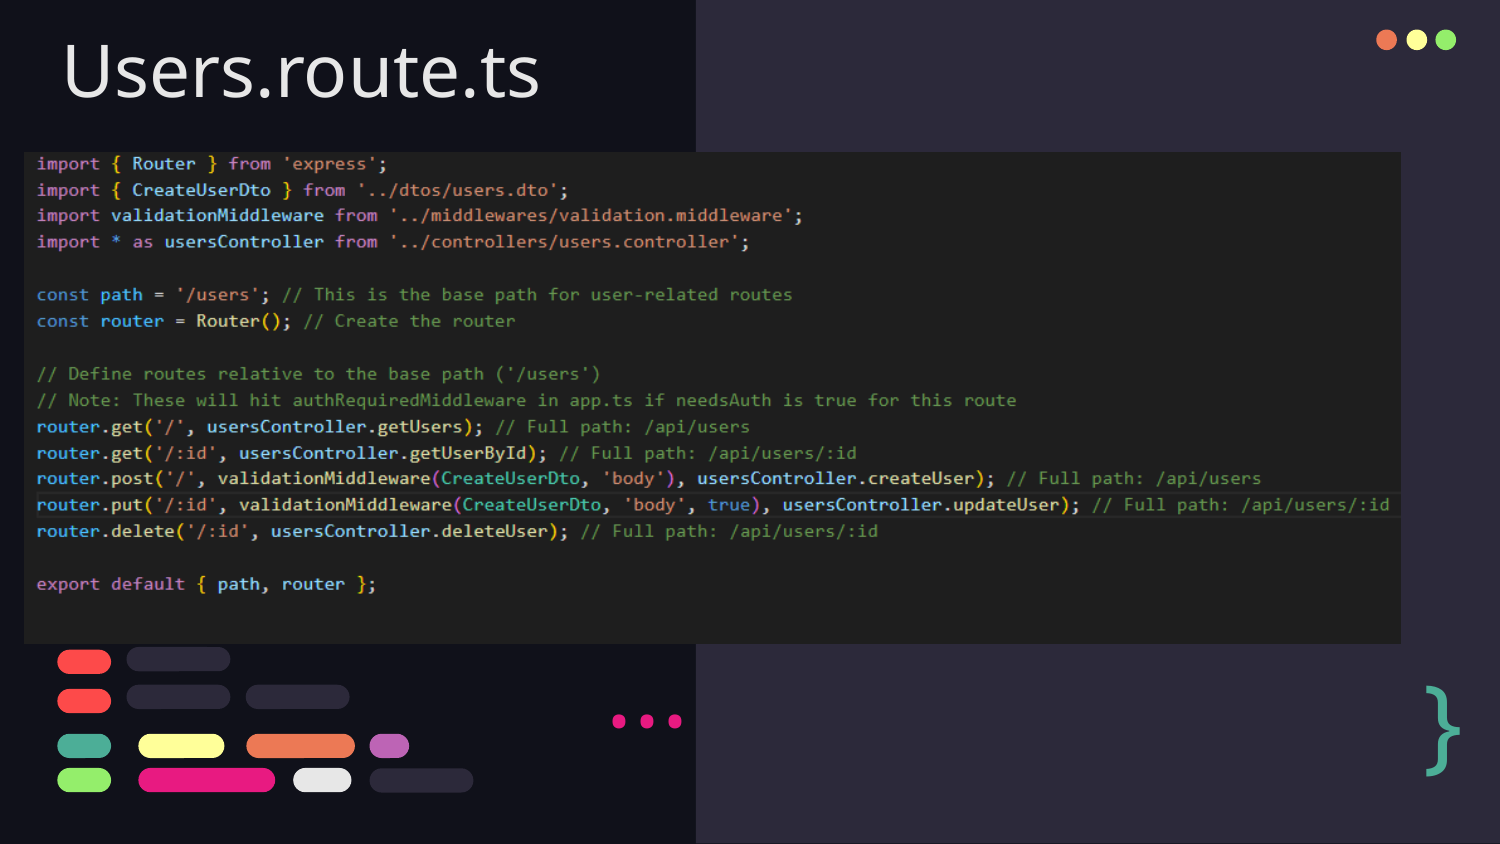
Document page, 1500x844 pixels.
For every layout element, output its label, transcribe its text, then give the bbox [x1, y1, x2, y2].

text_box } [1408, 656, 1494, 781]
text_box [1376, 29, 1457, 51]
title Users.route.ts [46, 29, 930, 128]
picture [24, 152, 1401, 645]
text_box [57, 652, 474, 793]
text_box ... [478, 673, 705, 764]
